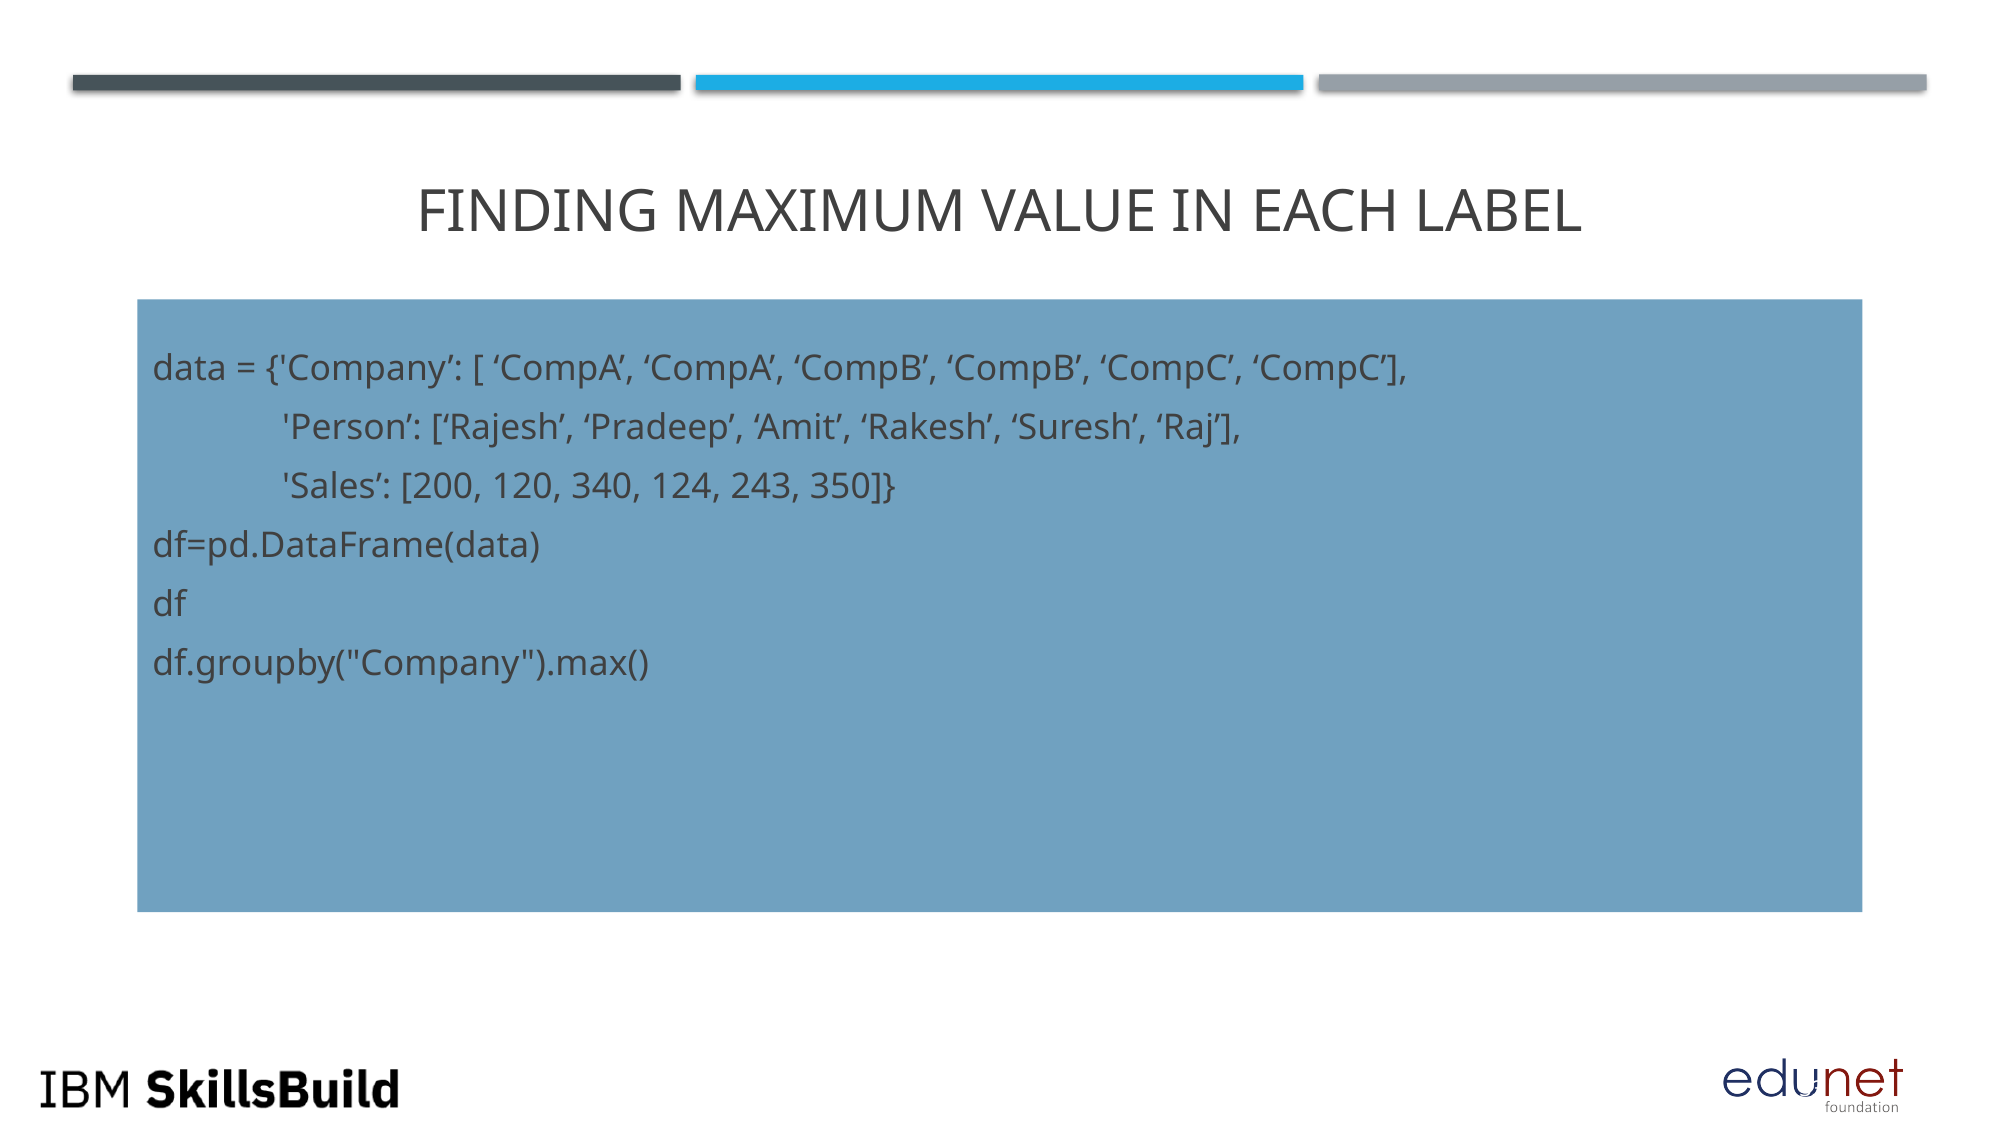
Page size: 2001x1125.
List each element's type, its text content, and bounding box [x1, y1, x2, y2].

picture [1719, 1056, 1905, 1116]
list data = {'Company’: [ ‘CompA’, ‘CompA’, ‘CompB’, ‘CompB’, ‘CompC’, ‘CompC’], 'Person’: [‘Rajesh’, ‘Pradeep’, ‘Amit’, ‘Rakesh’, ‘Suresh’, ‘Raj’], 'Sales’: [200, 120, 340, 124, 243, 350]} df=pd.DataFrame(data) df df.groupby("Company").max() [137, 299, 1863, 913]
picture [14, 1047, 419, 1125]
title Finding maximum value in each label [95, 115, 1905, 311]
slide_number 33 [1624, 1059, 1840, 1120]
